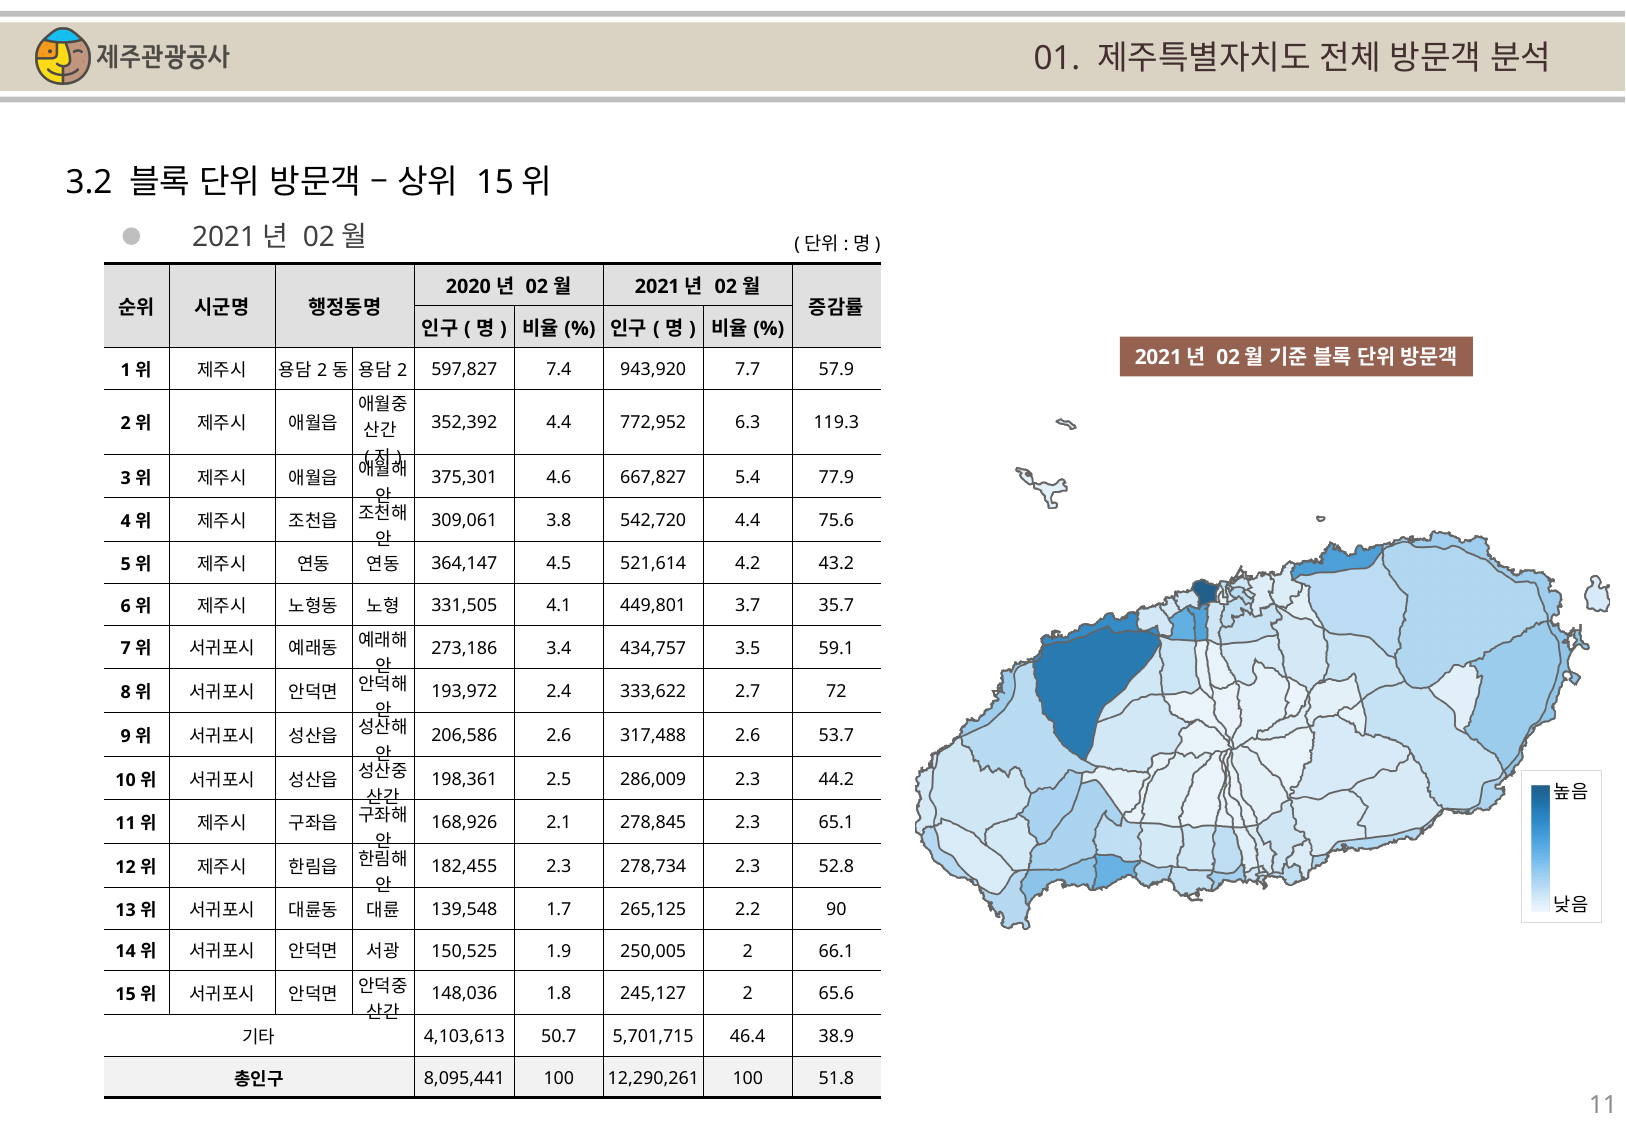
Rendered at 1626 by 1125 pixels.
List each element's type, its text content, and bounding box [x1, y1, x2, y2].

table_cell 286,009 [604, 757, 703, 799]
table_cell 3.5 [704, 626, 792, 668]
table_cell 46.4 [704, 1015, 792, 1056]
table_cell 예래해안 [353, 626, 414, 668]
table_cell 비율(%) [704, 306, 792, 347]
table_cell 7.4 [515, 348, 603, 389]
table_cell 제주시 [170, 584, 275, 625]
table_cell 2.5 [515, 757, 603, 799]
table_cell 77.9 [793, 455, 881, 497]
table_cell 90 [793, 888, 881, 929]
table_cell 2.4 [515, 669, 603, 712]
table_cell 안덕면 [276, 971, 352, 1014]
table_cell 2.3 [515, 844, 603, 887]
table_cell 성산해안 [353, 713, 414, 756]
table_cell 139,548 [415, 888, 514, 929]
table_cell 대륜동 [276, 888, 352, 929]
table_header 2020년 02월 [415, 265, 603, 305]
table_cell 198,361 [415, 757, 514, 799]
table_cell 434,757 [604, 626, 703, 668]
table_cell 제주시 [170, 542, 275, 583]
table_cell 4.2 [704, 542, 792, 583]
table_cell 168,926 [415, 800, 514, 843]
table_cell 206,586 [415, 713, 514, 756]
table_cell 기타 [104, 1015, 414, 1056]
table_cell 100 [515, 1057, 603, 1096]
table_cell 273,186 [415, 626, 514, 668]
table_cell 66.1 [793, 930, 881, 970]
table_cell 용담2 [353, 348, 414, 389]
table_cell 2.3 [704, 757, 792, 799]
table_cell 52.8 [793, 844, 881, 887]
table_cell 13위 [104, 888, 169, 929]
table_cell 35.7 [793, 584, 881, 625]
table_cell 14위 [104, 930, 169, 970]
table_cell 43.2 [793, 542, 881, 583]
table_cell 노형동 [276, 584, 352, 625]
table_cell 성산중산간 [353, 757, 414, 799]
table_cell 5위 [104, 542, 169, 583]
text_box 3.2 블록 단위 방문객 – 상위 15위 [50, 152, 1144, 208]
table_cell 65.6 [793, 971, 881, 1014]
table_cell 2.3 [704, 800, 792, 843]
table_cell 구좌읍 [276, 800, 352, 843]
table_cell 59.1 [793, 626, 881, 668]
table_cell 75.6 [793, 498, 881, 541]
table_cell 성산읍 [276, 757, 352, 799]
table_cell 1.7 [515, 888, 603, 929]
table_cell 38.9 [793, 1015, 881, 1056]
slide_number 11 [1251, 1063, 1618, 1123]
table_cell 1위 [104, 348, 169, 389]
table_cell 제주시 [170, 455, 275, 497]
table_cell 4.4 [704, 498, 792, 541]
table_cell 서귀포시 [170, 626, 275, 668]
table_cell 352,392 [415, 390, 514, 454]
table_cell 4위 [104, 498, 169, 541]
table_cell 2 [704, 930, 792, 970]
table_cell 안덕해안 [353, 669, 414, 712]
table_cell 4.1 [515, 584, 603, 625]
table_cell 1.9 [515, 930, 603, 970]
table_cell 667,827 [604, 455, 703, 497]
table_cell 2.3 [704, 844, 792, 887]
table_cell 317,488 [604, 713, 703, 756]
table_cell 서귀포시 [170, 713, 275, 756]
table_cell 245,127 [604, 971, 703, 1014]
table_cell 278,845 [604, 800, 703, 843]
table_cell 5,701,715 [604, 1015, 703, 1056]
table_cell 265,125 [604, 888, 703, 929]
table_cell 51.8 [793, 1057, 881, 1096]
table_cell 100 [704, 1057, 792, 1096]
table_cell 노형 [353, 584, 414, 625]
text_box 2021년 02월 [176, 210, 383, 260]
table_cell 182,455 [415, 844, 514, 887]
table_cell 연동 [353, 542, 414, 583]
table_cell 2위 [104, 390, 169, 454]
table_header 시군명 [170, 265, 275, 347]
table_cell 50.7 [515, 1015, 603, 1056]
table_cell 2 [704, 971, 792, 1014]
table_cell 119.3 [793, 390, 881, 454]
table_cell 72 [793, 669, 881, 712]
table_cell 10위 [104, 757, 169, 799]
text_box (단위:명) [779, 224, 896, 262]
table_cell 제주시 [170, 390, 275, 454]
table_cell 8위 [104, 669, 169, 712]
table_cell 250,005 [604, 930, 703, 970]
table_cell 12위 [104, 844, 169, 887]
table_cell 예래동 [276, 626, 352, 668]
table_header 2021년 02월 [604, 265, 792, 305]
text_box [1521, 770, 1618, 925]
table_cell 193,972 [415, 669, 514, 712]
table_cell 278,734 [604, 844, 703, 887]
picture [31, 26, 232, 87]
table_cell 4.6 [515, 455, 603, 497]
table_cell 943,920 [604, 348, 703, 389]
table_cell 인구(명) [415, 306, 514, 347]
table_cell 331,505 [415, 584, 514, 625]
table_cell 서귀포시 [170, 930, 275, 970]
table_cell 2.7 [704, 669, 792, 712]
picture [915, 236, 1610, 1112]
table_cell 53.7 [793, 713, 881, 756]
table_cell 7.7 [704, 348, 792, 389]
table_cell 4.5 [515, 542, 603, 583]
table_cell 안덕중산간 [353, 971, 414, 1014]
table_cell 542,720 [604, 498, 703, 541]
table_cell 375,301 [415, 455, 514, 497]
table_cell 구좌해안 [353, 800, 414, 843]
table_cell 5.4 [704, 455, 792, 497]
table_cell 용담2동 [276, 348, 352, 389]
table_cell 44.2 [793, 757, 881, 799]
table_cell 364,147 [415, 542, 514, 583]
table_cell 597,827 [415, 348, 514, 389]
table_cell 309,061 [415, 498, 514, 541]
table_cell 772,952 [604, 390, 703, 454]
table_cell 15위 [104, 971, 169, 1014]
table_cell 6.3 [704, 390, 792, 454]
table_cell 조천읍 [276, 498, 352, 541]
table_header 행정동명 [276, 265, 414, 347]
table_cell 2.2 [704, 888, 792, 929]
table_cell 애월해안 [353, 455, 414, 497]
table_cell 비율(%) [515, 306, 603, 347]
table_cell 12,290,261 [604, 1057, 703, 1096]
table_cell 애월읍 [276, 390, 352, 454]
table_cell 65.1 [793, 800, 881, 843]
table_cell 4,103,613 [415, 1015, 514, 1056]
table_cell 제주시 [170, 800, 275, 843]
table_cell 2.6 [704, 713, 792, 756]
table_cell 2.6 [515, 713, 603, 756]
table_cell 449,801 [604, 584, 703, 625]
table_cell 한림읍 [276, 844, 352, 887]
table_cell 대륜 [353, 888, 414, 929]
table_cell 3.4 [515, 626, 603, 668]
table_cell 서귀포시 [170, 669, 275, 712]
table_cell 애월읍 [276, 455, 352, 497]
text_box [121, 226, 141, 246]
table_cell 애월중산간(저) [353, 390, 414, 454]
table_header 순위 [104, 265, 169, 347]
table_cell 연동 [276, 542, 352, 583]
table_cell 3위 [104, 455, 169, 497]
table_cell 서귀포시 [170, 757, 275, 799]
table_cell 8,095,441 [415, 1057, 514, 1096]
table_cell 제주시 [170, 348, 275, 389]
table_cell 2.1 [515, 800, 603, 843]
table_cell 서광 [353, 930, 414, 970]
table_cell 안덕면 [276, 669, 352, 712]
table_cell 제주시 [170, 844, 275, 887]
table_cell 57.9 [793, 348, 881, 389]
table_cell 11위 [104, 800, 169, 843]
table_header 증감률 [793, 265, 881, 347]
table_cell 성산읍 [276, 713, 352, 756]
table_cell 조천해안 [353, 498, 414, 541]
table_cell 9위 [104, 713, 169, 756]
table_cell 3.8 [515, 498, 603, 541]
table_cell 150,525 [415, 930, 514, 970]
table_cell 안덕면 [276, 930, 352, 970]
table_cell 1.8 [515, 971, 603, 1014]
table_cell 4.4 [515, 390, 603, 454]
table_cell 서귀포시 [170, 971, 275, 1014]
table_cell 7위 [104, 626, 169, 668]
table_cell 333,622 [604, 669, 703, 712]
table_cell 521,614 [604, 542, 703, 583]
table_cell 총인구 [104, 1057, 414, 1096]
table_cell 6위 [104, 584, 169, 625]
table_cell 제주시 [170, 498, 275, 541]
table_cell 3.7 [704, 584, 792, 625]
table_cell 인구(명) [604, 306, 703, 347]
text_box 01. 제주특별자치도 전체 방문객 분석 [891, 28, 1595, 84]
table_cell 148,036 [415, 971, 514, 1014]
table_cell 서귀포시 [170, 888, 275, 929]
table_cell 한림해안 [353, 844, 414, 887]
